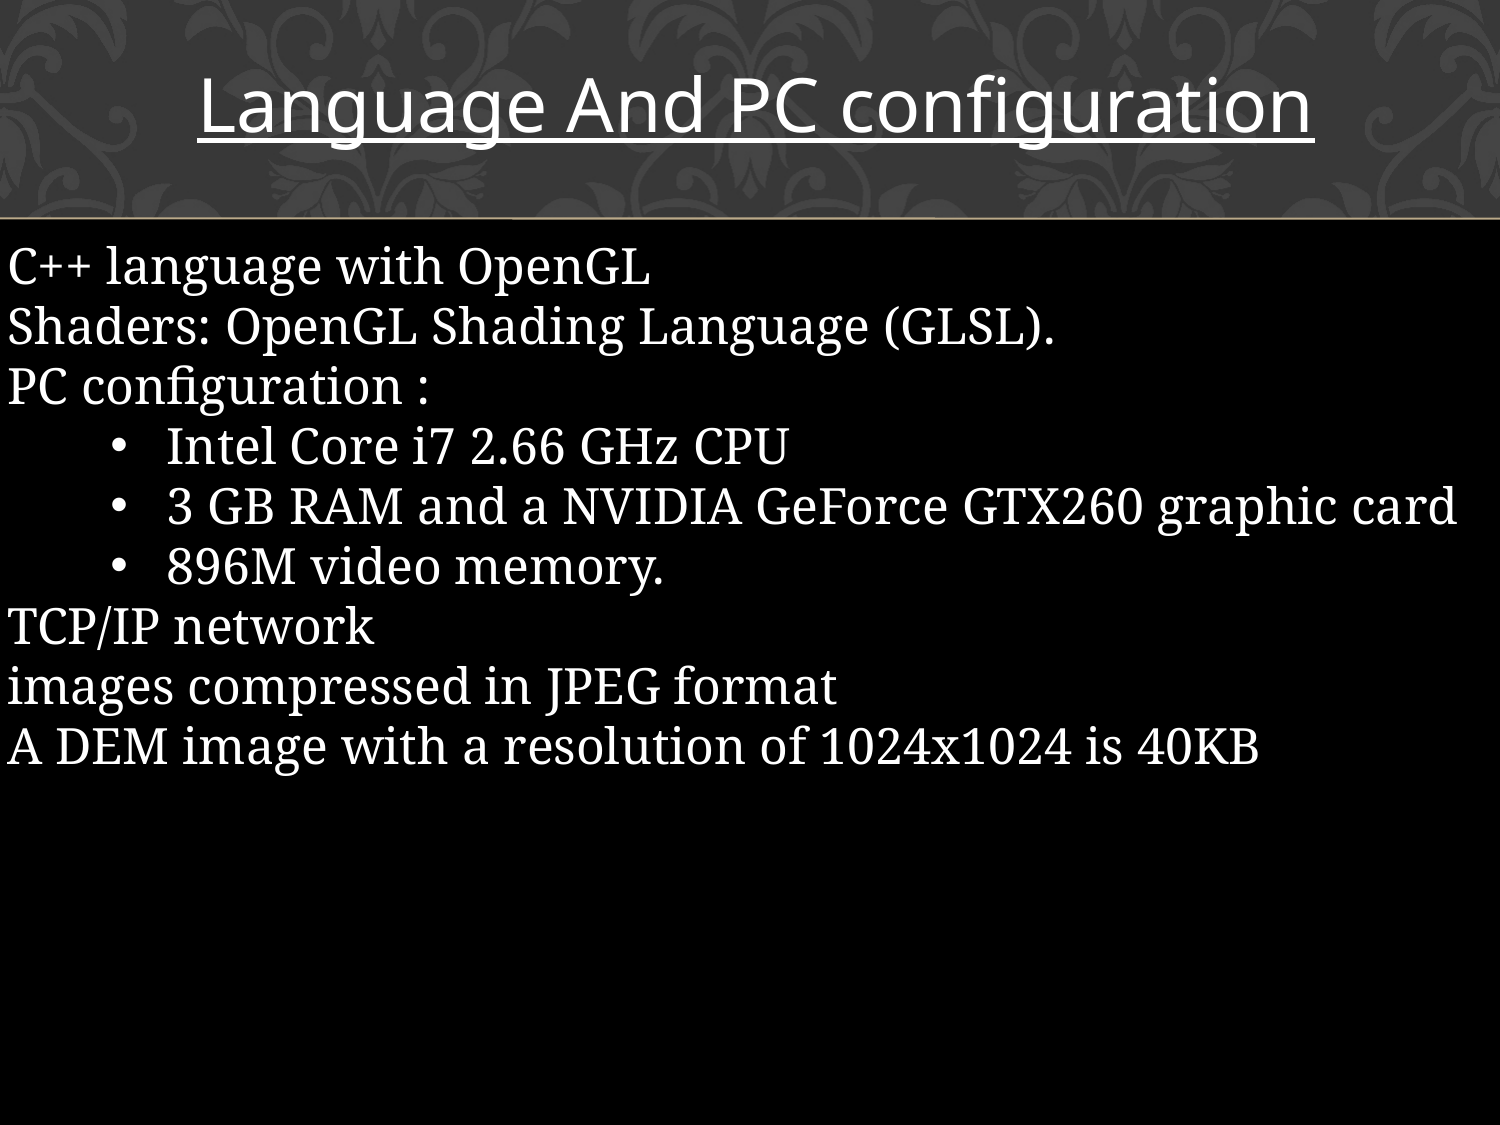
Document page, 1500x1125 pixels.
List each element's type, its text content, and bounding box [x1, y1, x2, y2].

text_box C++ language with OpenGL Shaders: OpenGL Shading Language (GLSL). PC configuration : Intel Core i7 2.66 GHz CPU 3 GB RAM and a NVIDIA GeForce GTX260 graphic card 896M video memory. TCP/IP network images compressed in JPEG format A DEM image with a resolution of 1024x1024 is 40KB [0, 226, 1487, 782]
text_box Language And PC configuration [182, 49, 1330, 155]
